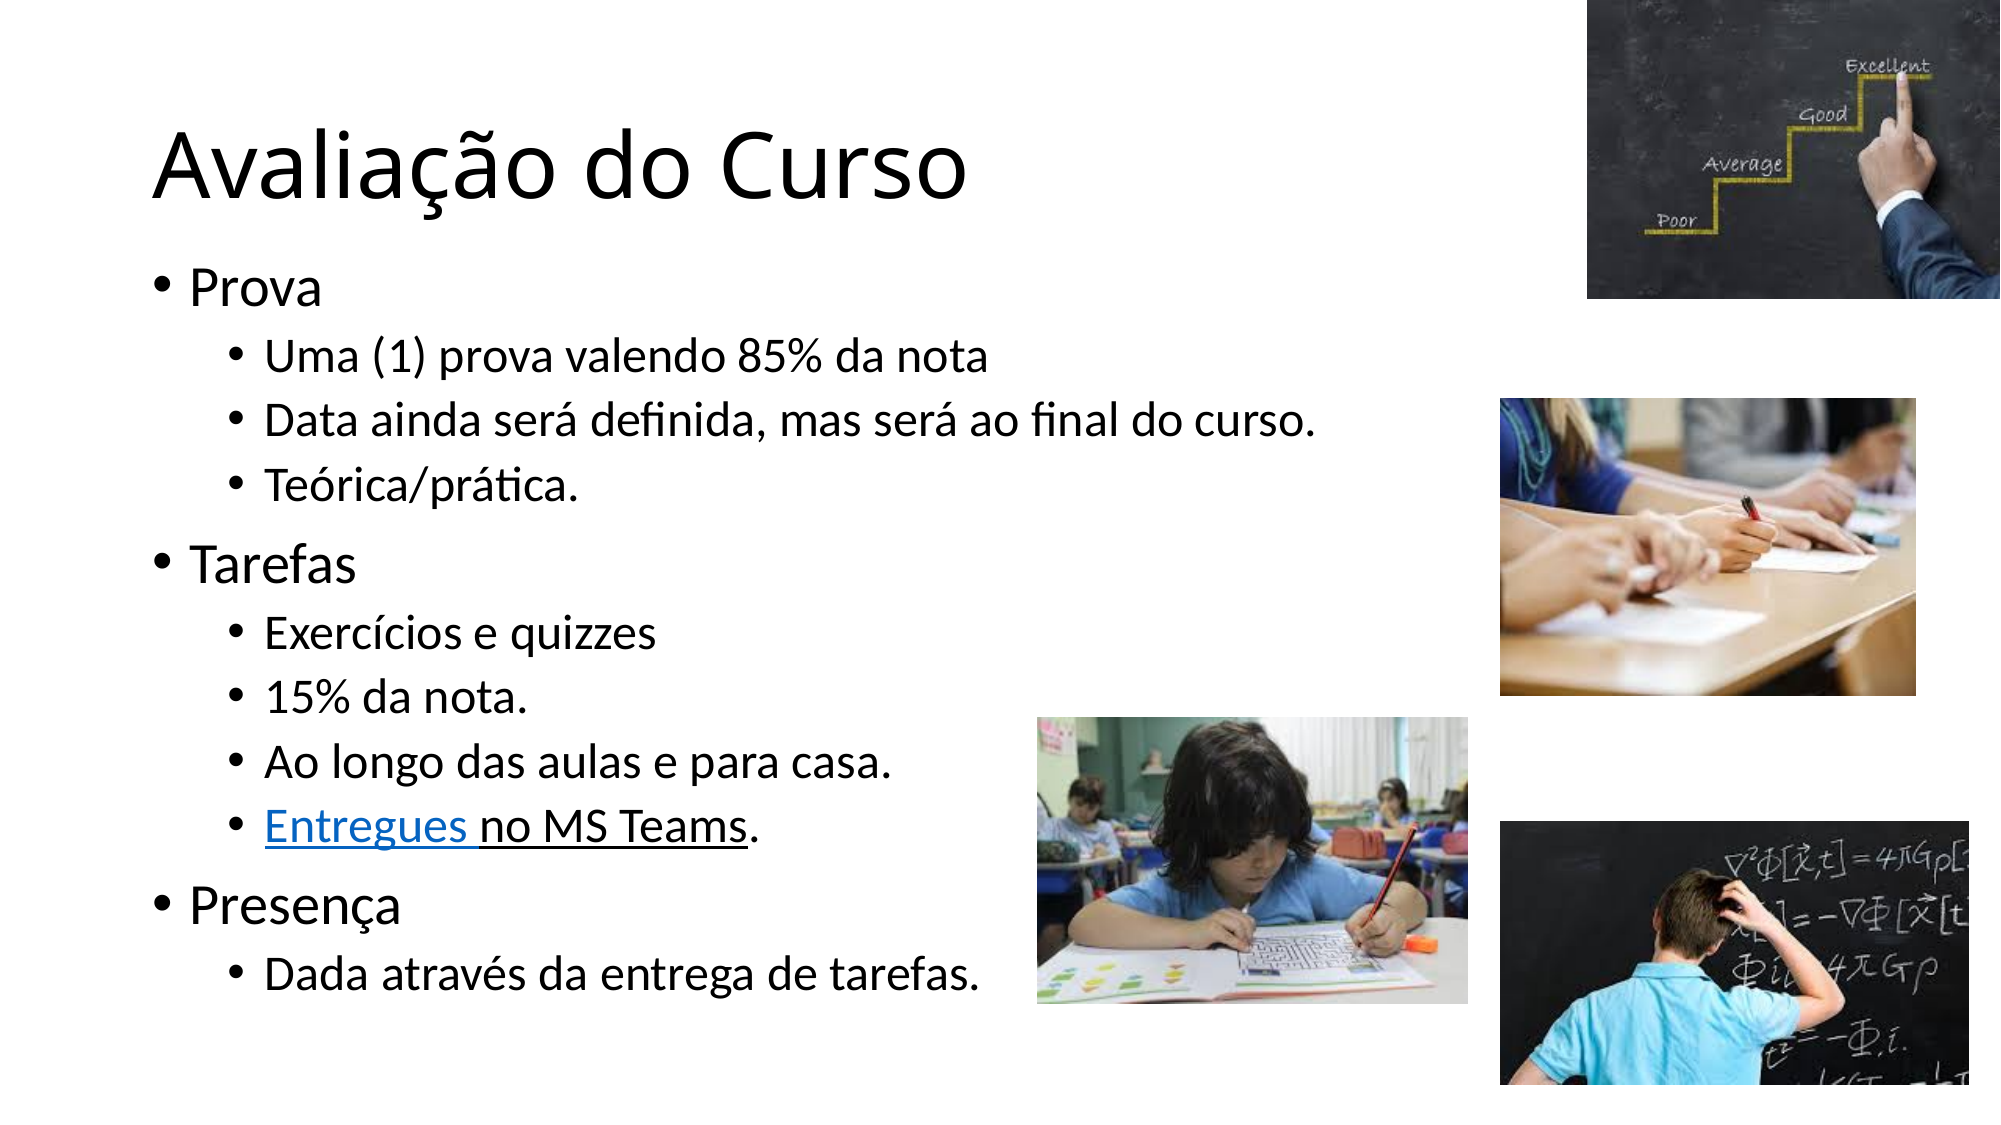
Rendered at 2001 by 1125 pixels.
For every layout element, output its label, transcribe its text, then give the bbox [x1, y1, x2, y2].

picture [1037, 717, 1468, 1004]
title Avaliação do Curso [137, 59, 1587, 248]
picture [1587, 0, 2000, 299]
picture [1500, 398, 1916, 696]
picture [1500, 821, 1969, 1085]
list Prova Uma (1) prova valendo 85% da nota Data ainda será definida, mas será ao final do curso. Teórica/prática. Tarefas Exercícios e quizzes 15% da nota. Ao longo das aulas e para casa. Entregues no MS Teams. Presença Dada através da entrega de tarefas. [137, 248, 1938, 1014]
